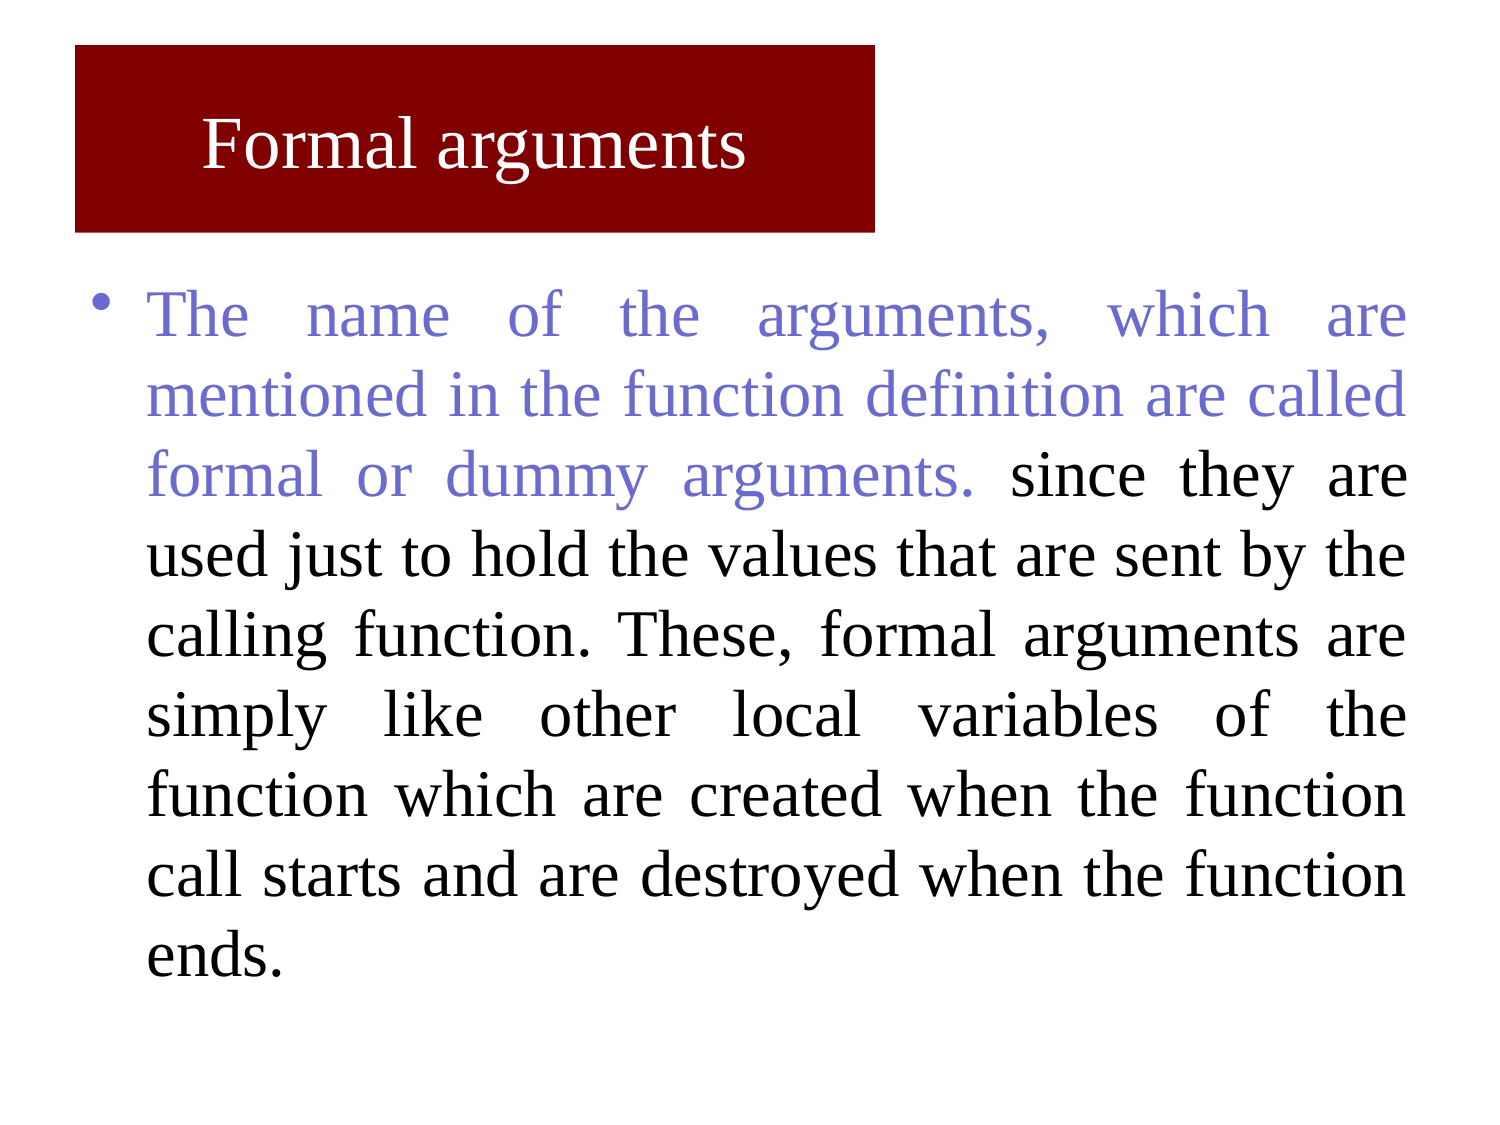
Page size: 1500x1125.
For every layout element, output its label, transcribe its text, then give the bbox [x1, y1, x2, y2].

title Formal arguments [74, 44, 876, 233]
list The name of the arguments, which are mentioned in the function definition are called formal or dummy arguments. since they are used just to hold the values that are sent by the calling function. These, formal arguments are simply like other local variables of the function which are created when the function call starts and are destroyed when the function ends. [74, 262, 1426, 1006]
